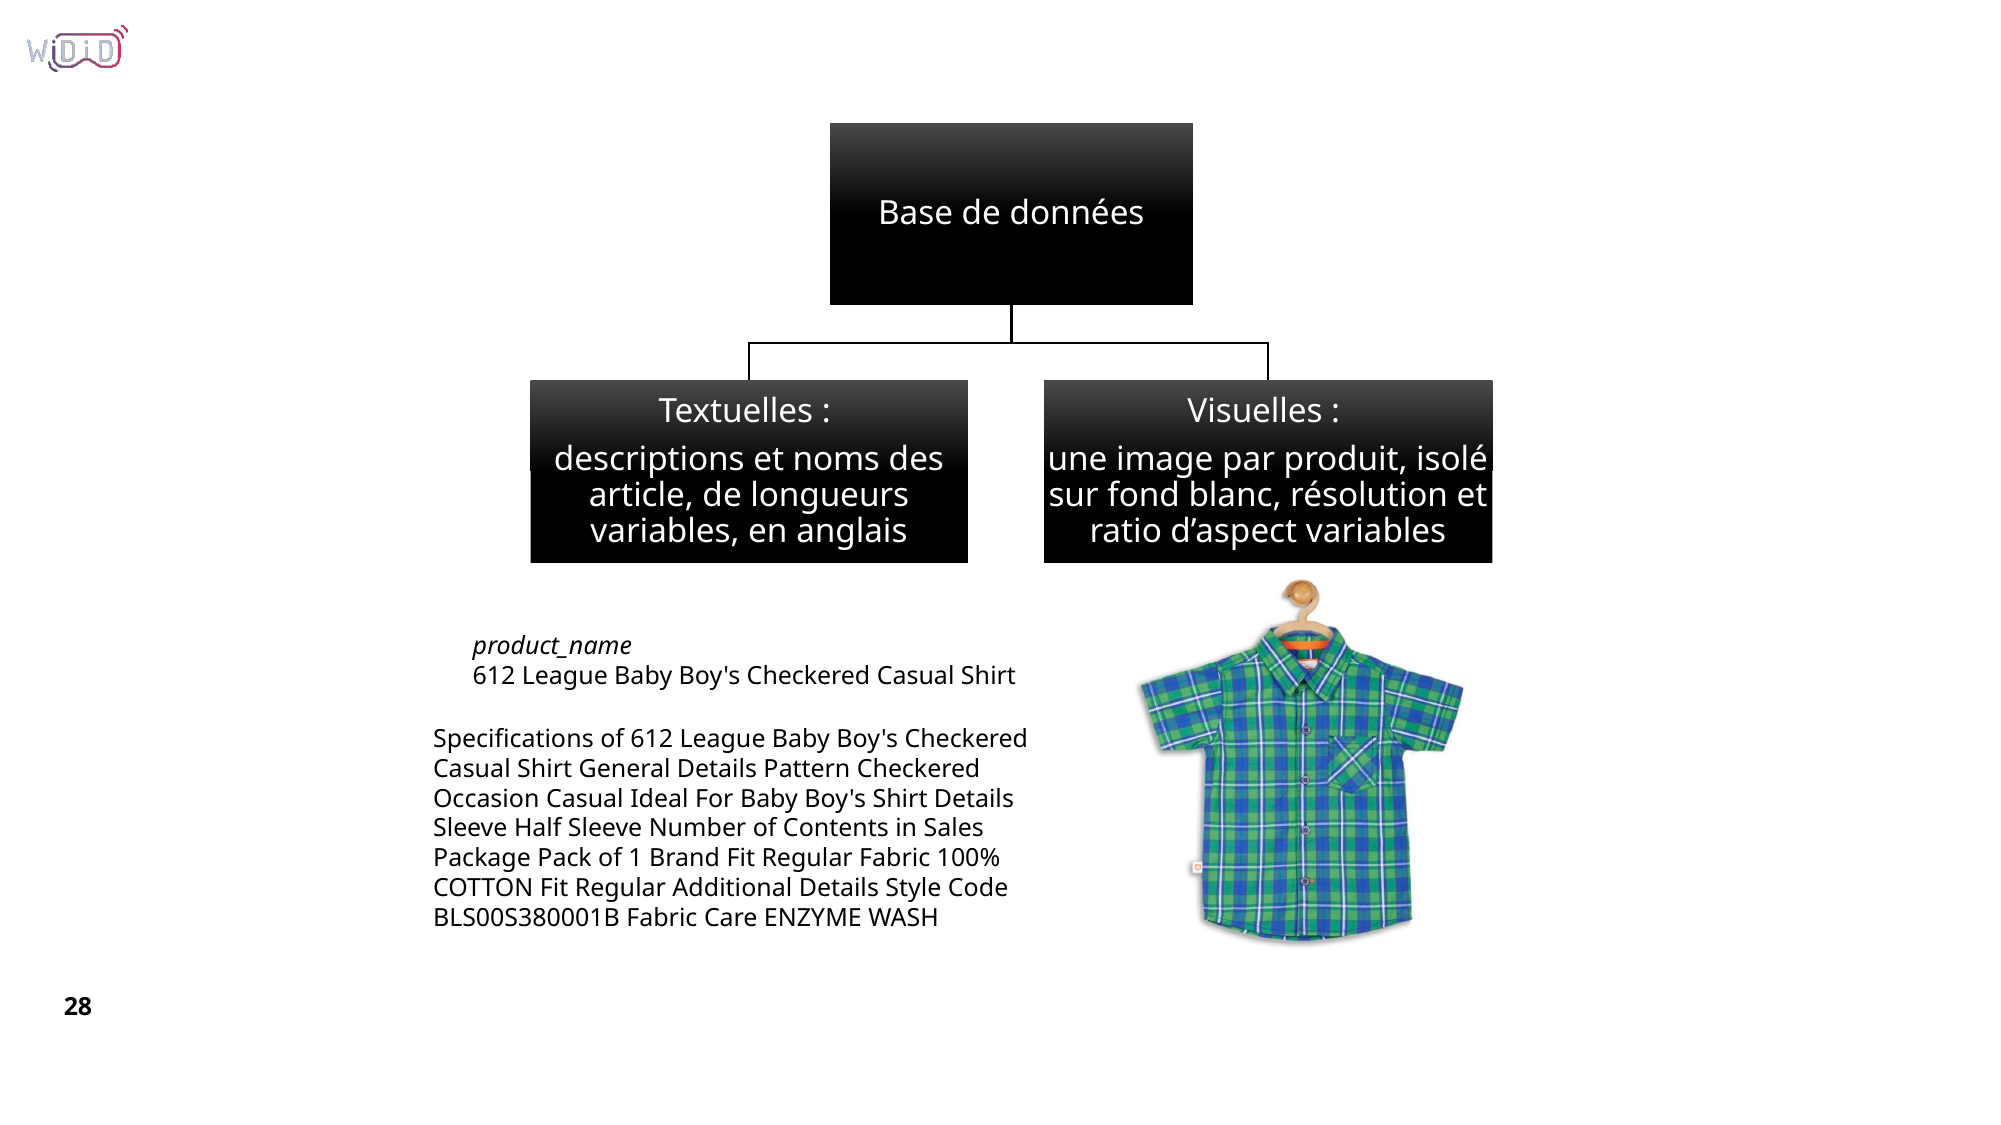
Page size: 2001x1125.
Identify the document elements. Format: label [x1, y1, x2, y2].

picture [1134, 579, 1464, 949]
text_box [284, 123, 1739, 563]
picture [27, 25, 128, 72]
text_box [175, 621, 1391, 1125]
